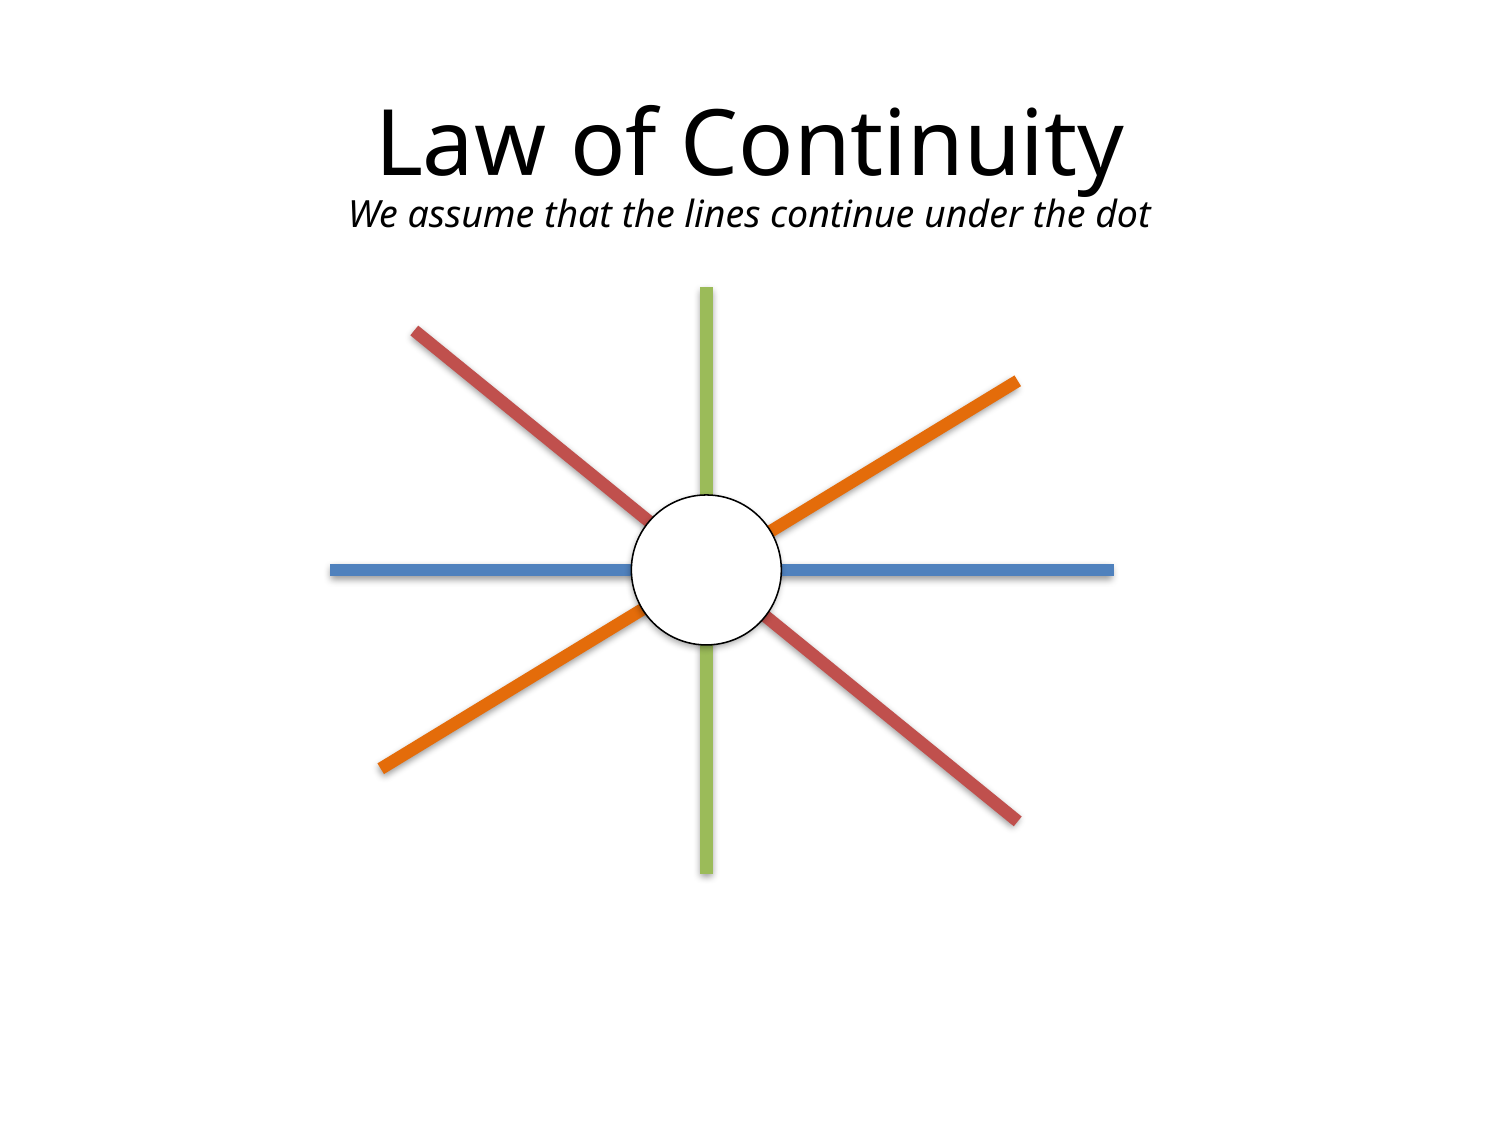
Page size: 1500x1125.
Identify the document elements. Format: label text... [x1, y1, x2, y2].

title Law of Continuity [75, 45, 1425, 233]
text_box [380, 380, 408, 769]
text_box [414, 330, 1018, 822]
text_box We assume that the lines continue under the dot [333, 182, 1167, 243]
